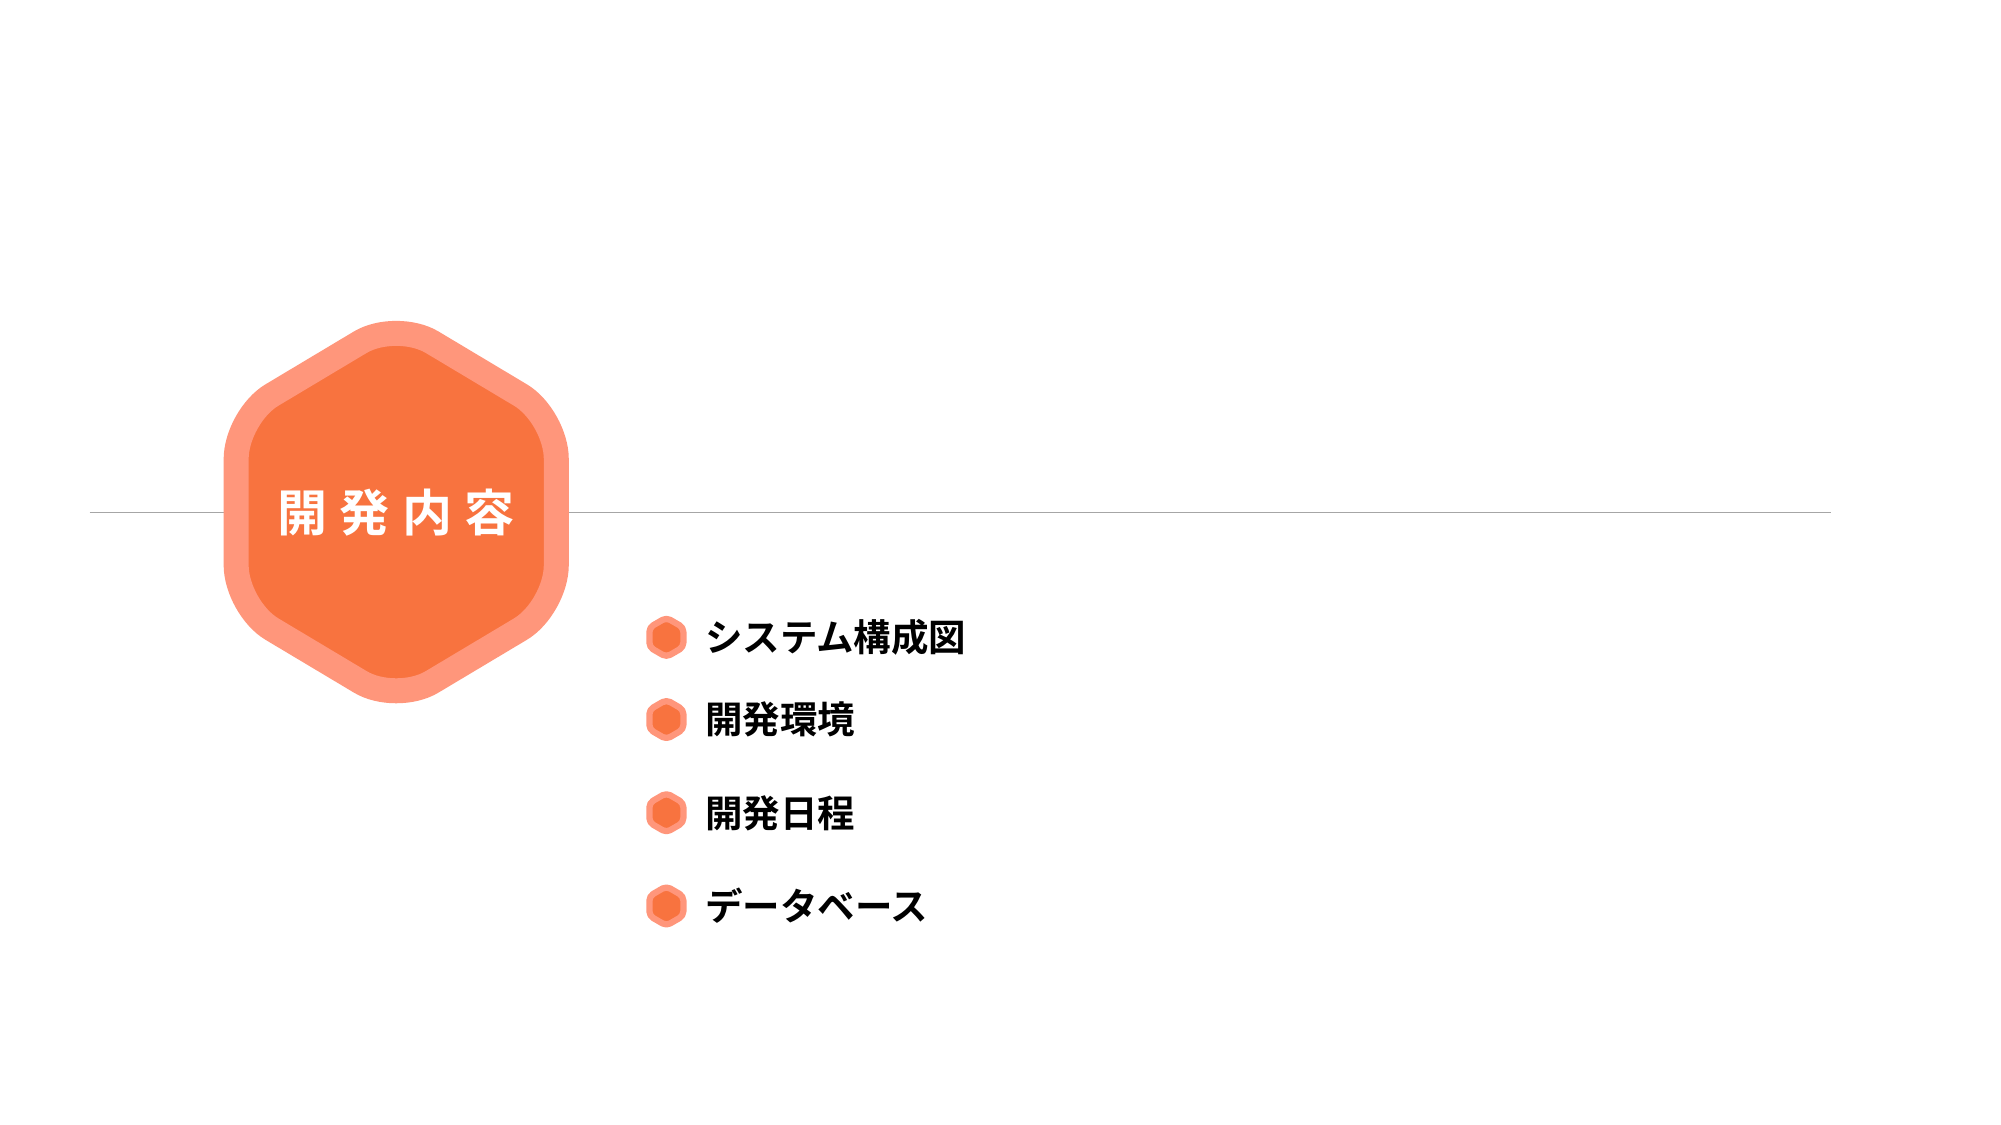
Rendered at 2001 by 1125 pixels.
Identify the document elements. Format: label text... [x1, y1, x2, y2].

text_box [236, 333, 557, 474]
text_box 開発内容 [214, 513, 578, 549]
text_box [649, 618, 684, 656]
text_box システム構成図 [690, 606, 1000, 667]
text_box [649, 701, 684, 738]
text_box [649, 794, 684, 832]
text_box [236, 549, 557, 691]
text_box 開発内容 [214, 474, 578, 512]
text_box 開発日程 [690, 782, 1310, 843]
text_box [649, 887, 684, 925]
text_box データベース [690, 875, 1310, 936]
text_box 開発環境 [690, 689, 974, 749]
